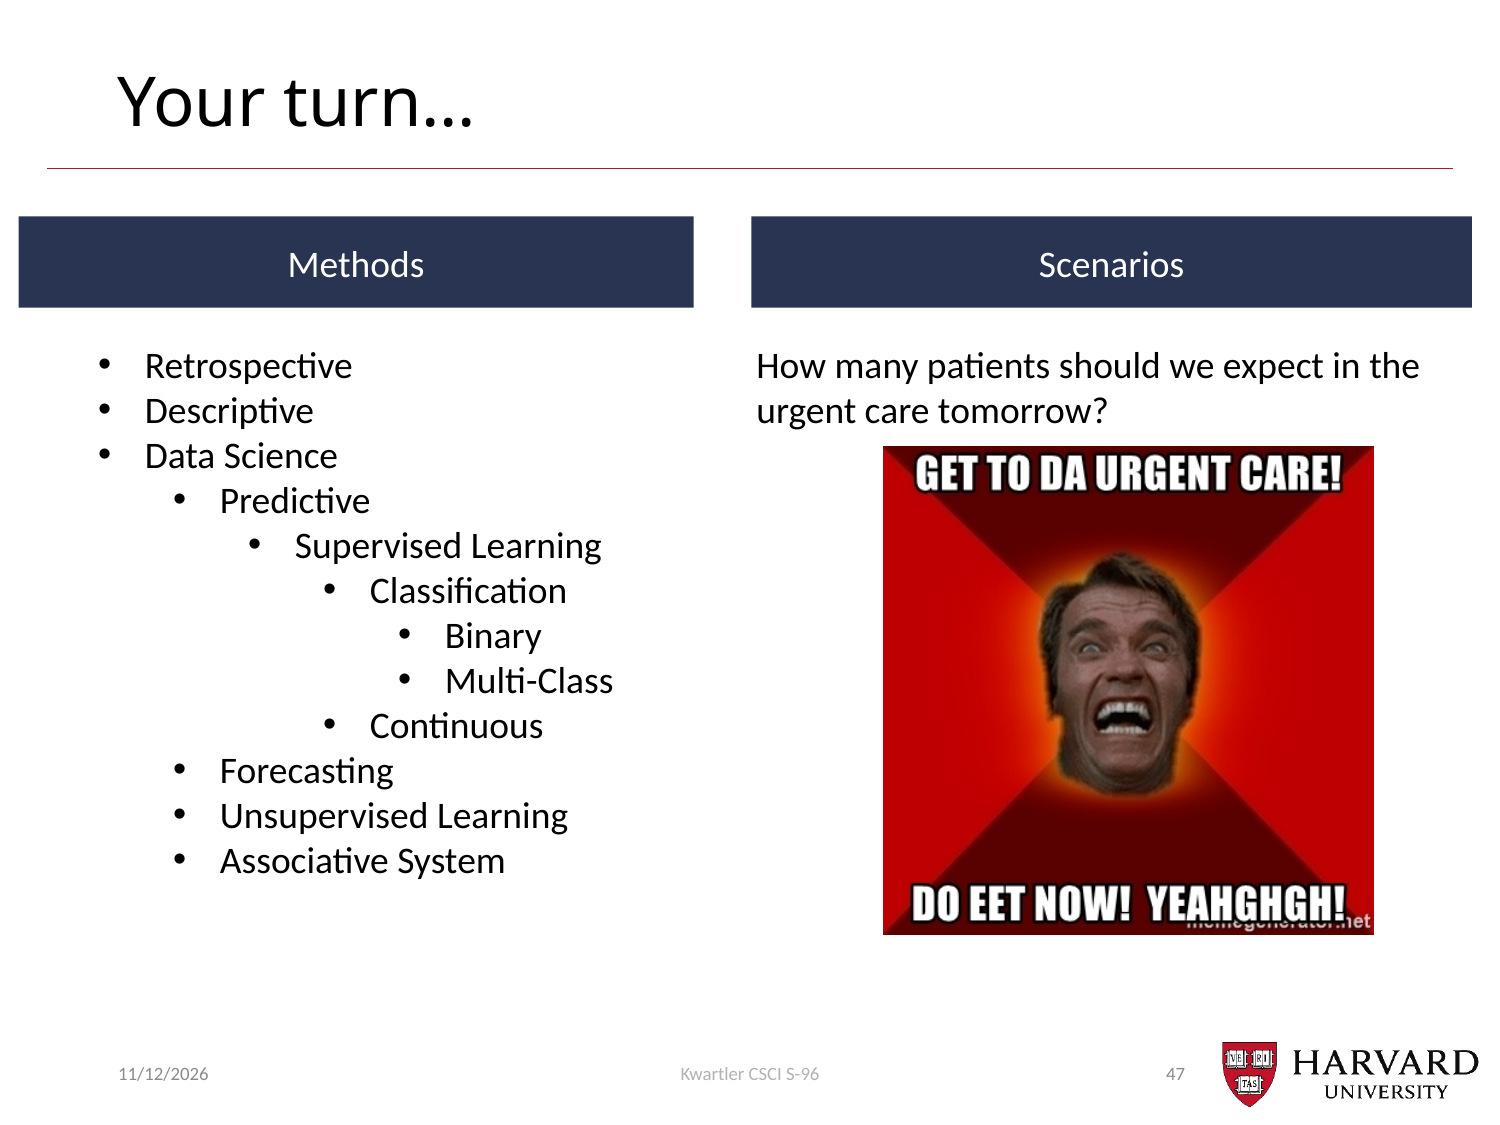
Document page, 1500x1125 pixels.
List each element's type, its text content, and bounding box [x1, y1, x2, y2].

title Your turn… [103, 59, 1397, 157]
footer Kwartler CSCI S-96 [496, 1042, 1004, 1103]
text_box Retrospective Descriptive Data Science Predictive Supervised Learning Classification Binary Multi-Class Continuous Forecasting Unsupervised Learning Associative System [83, 334, 629, 934]
picture [883, 446, 1374, 935]
text_box Scenarios [750, 215, 1473, 309]
text_box Methods [18, 215, 695, 309]
picture [1200, 1024, 1500, 1125]
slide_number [103, 1042, 441, 1103]
text_box How many patients should we expect in the urgent care tomorrow? [741, 334, 1488, 439]
slide_number 47 [1059, 1042, 1200, 1103]
